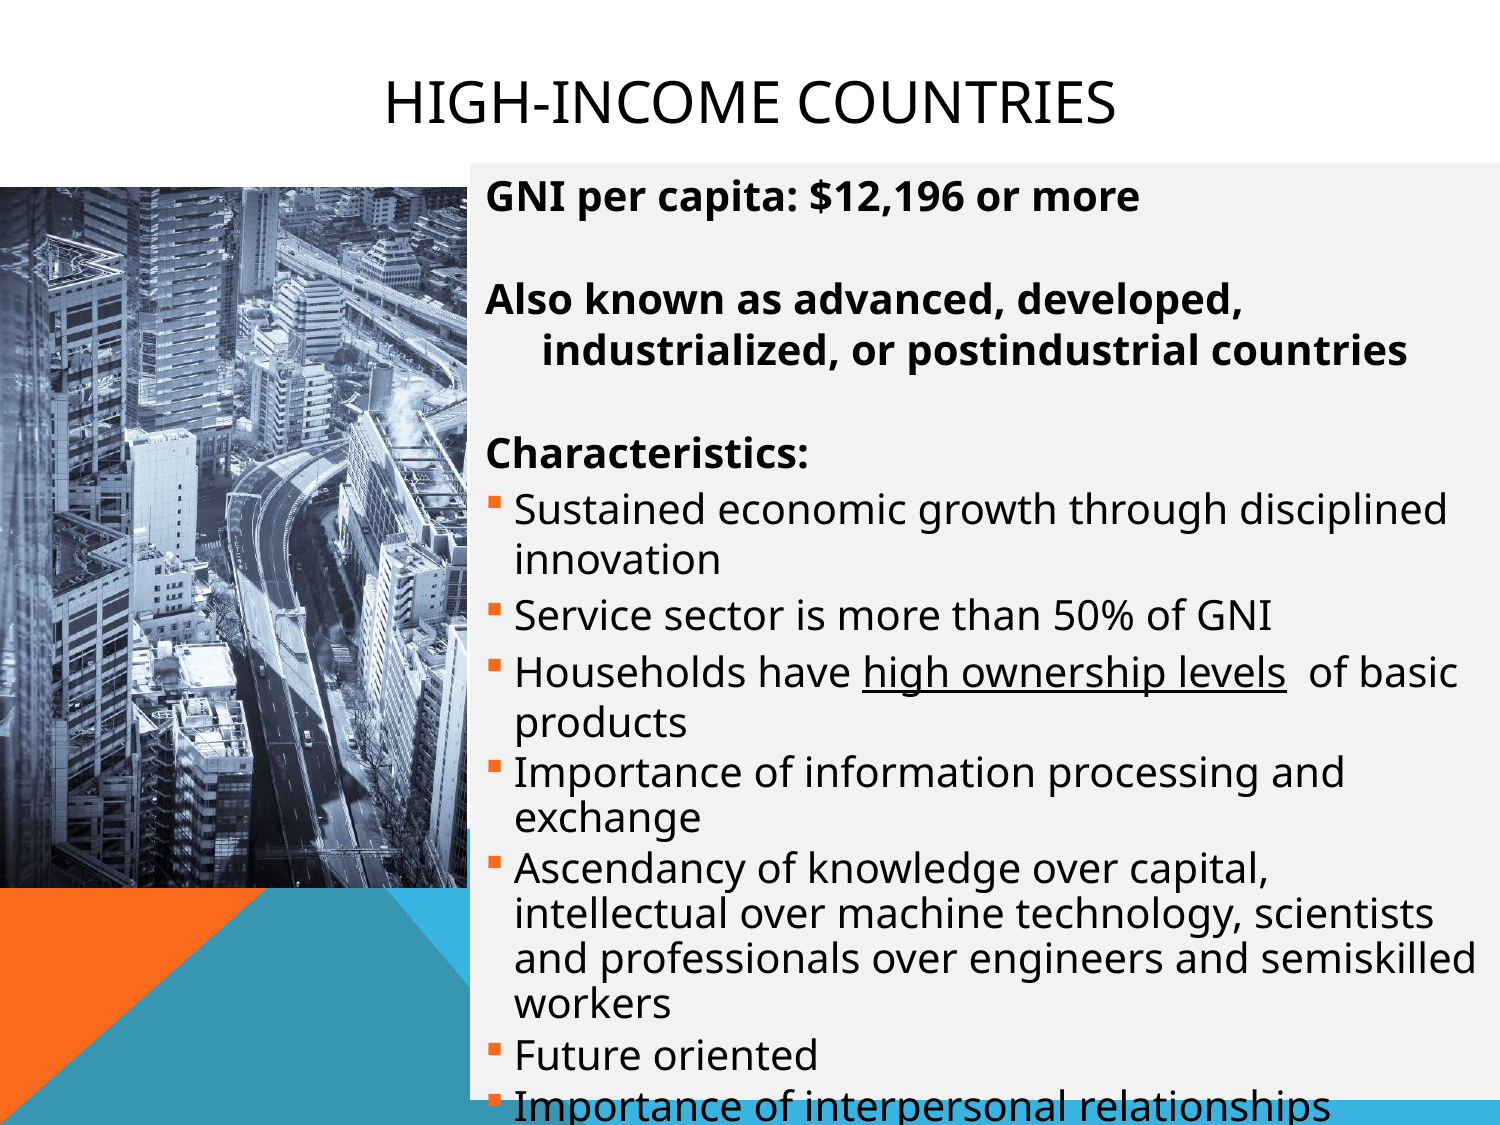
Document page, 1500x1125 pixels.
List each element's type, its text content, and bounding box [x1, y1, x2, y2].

list GNI per capita: $12,196 or more Also known as advanced, developed, industrialized, or postindustrial countries Characteristics: Sustained economic growth through disciplined innovation Service sector is more than 50% of GNI Households have high ownership levels of basic products Importance of information processing and exchange Ascendancy of knowledge over capital, intellectual over machine technology, scientists and professionals over engineers and semiskilled workers Future oriented Importance of interpersonal relationships [470, 162, 1500, 1100]
title High-Income Countries [174, 37, 1328, 163]
picture [0, 187, 467, 888]
